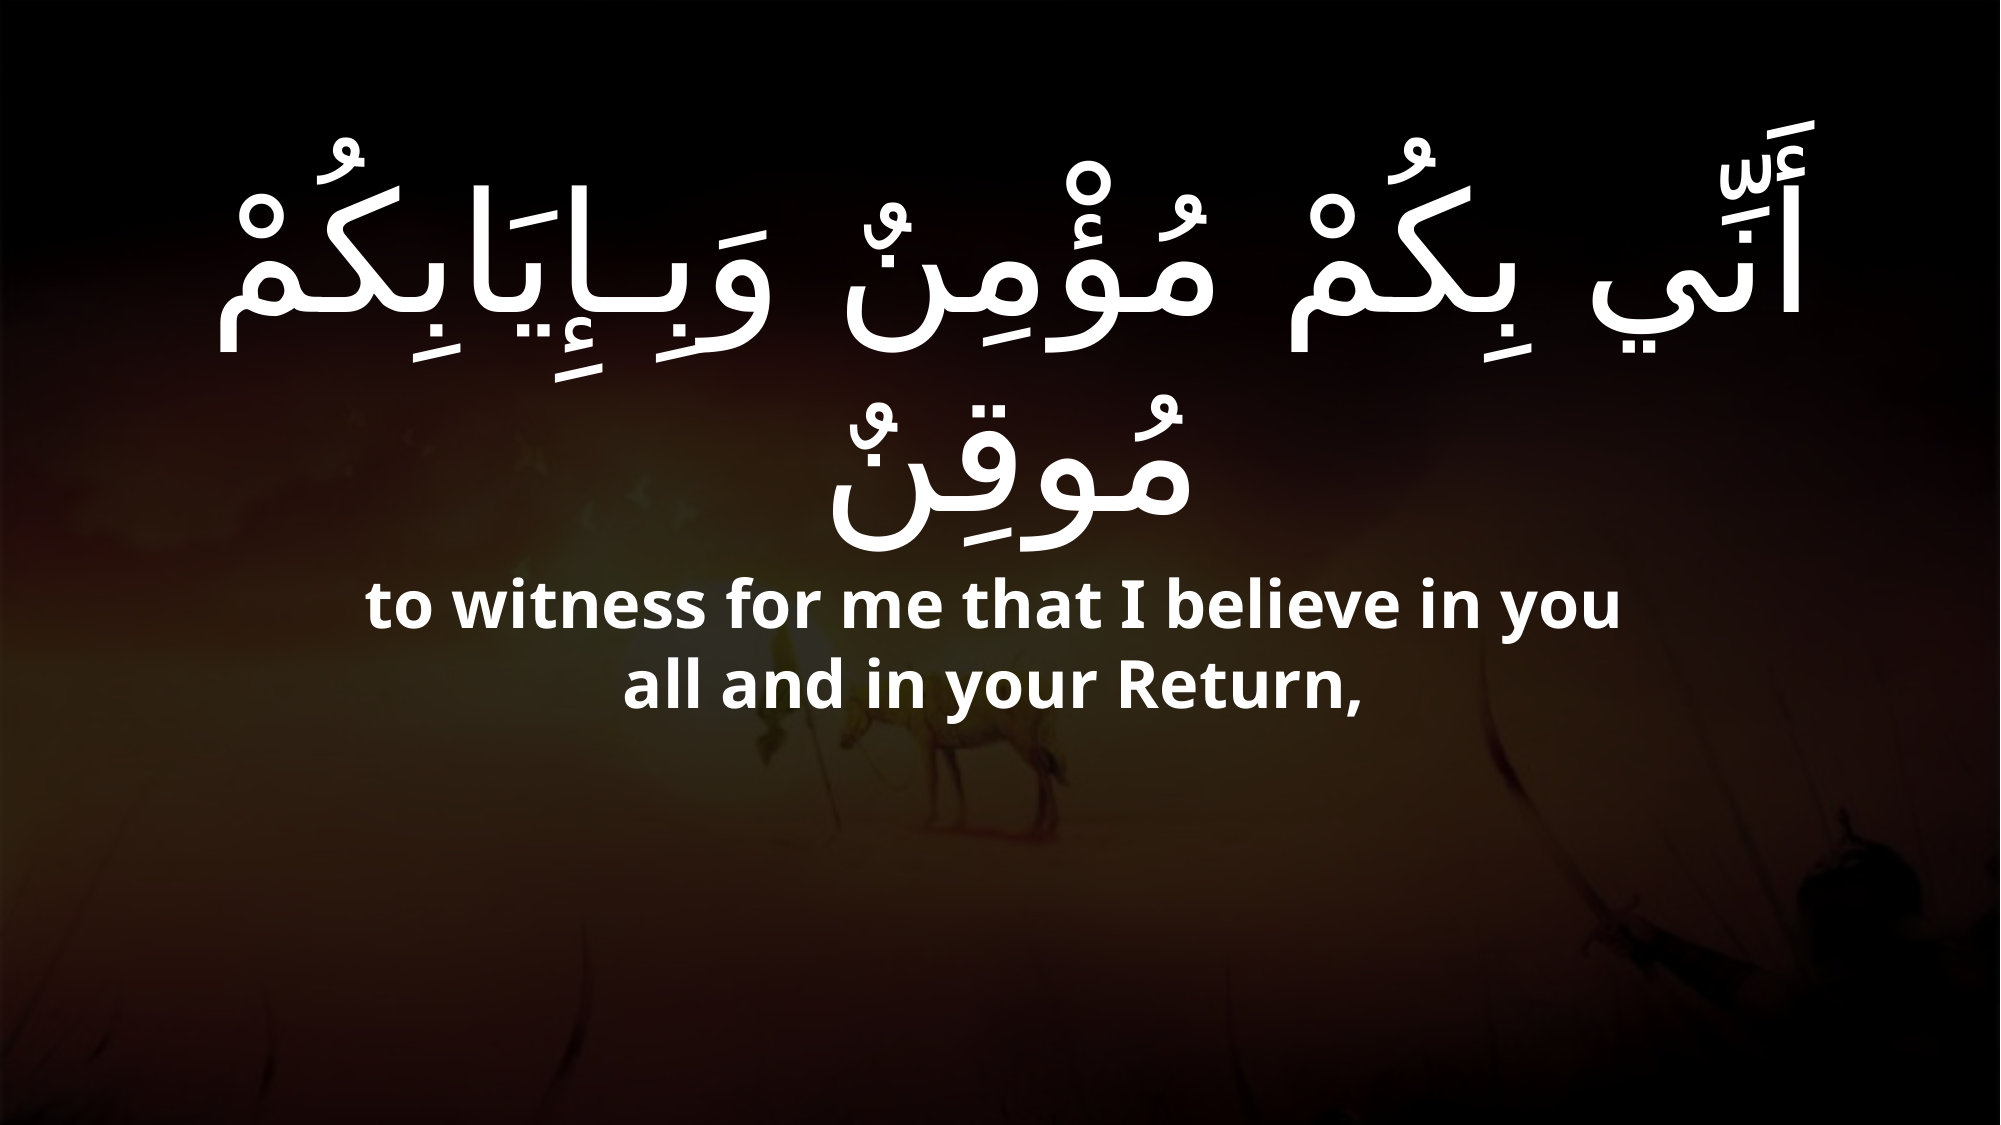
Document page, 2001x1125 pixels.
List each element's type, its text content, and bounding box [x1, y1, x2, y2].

title أَنِّي بِكُمْ مُؤْمِنٌ وَبِـإِيَابِكُمْ مُوقِنٌ [102, 137, 1922, 553]
subtitle to witness for me that I believe in you all and in your Return, [303, 554, 1686, 1125]
